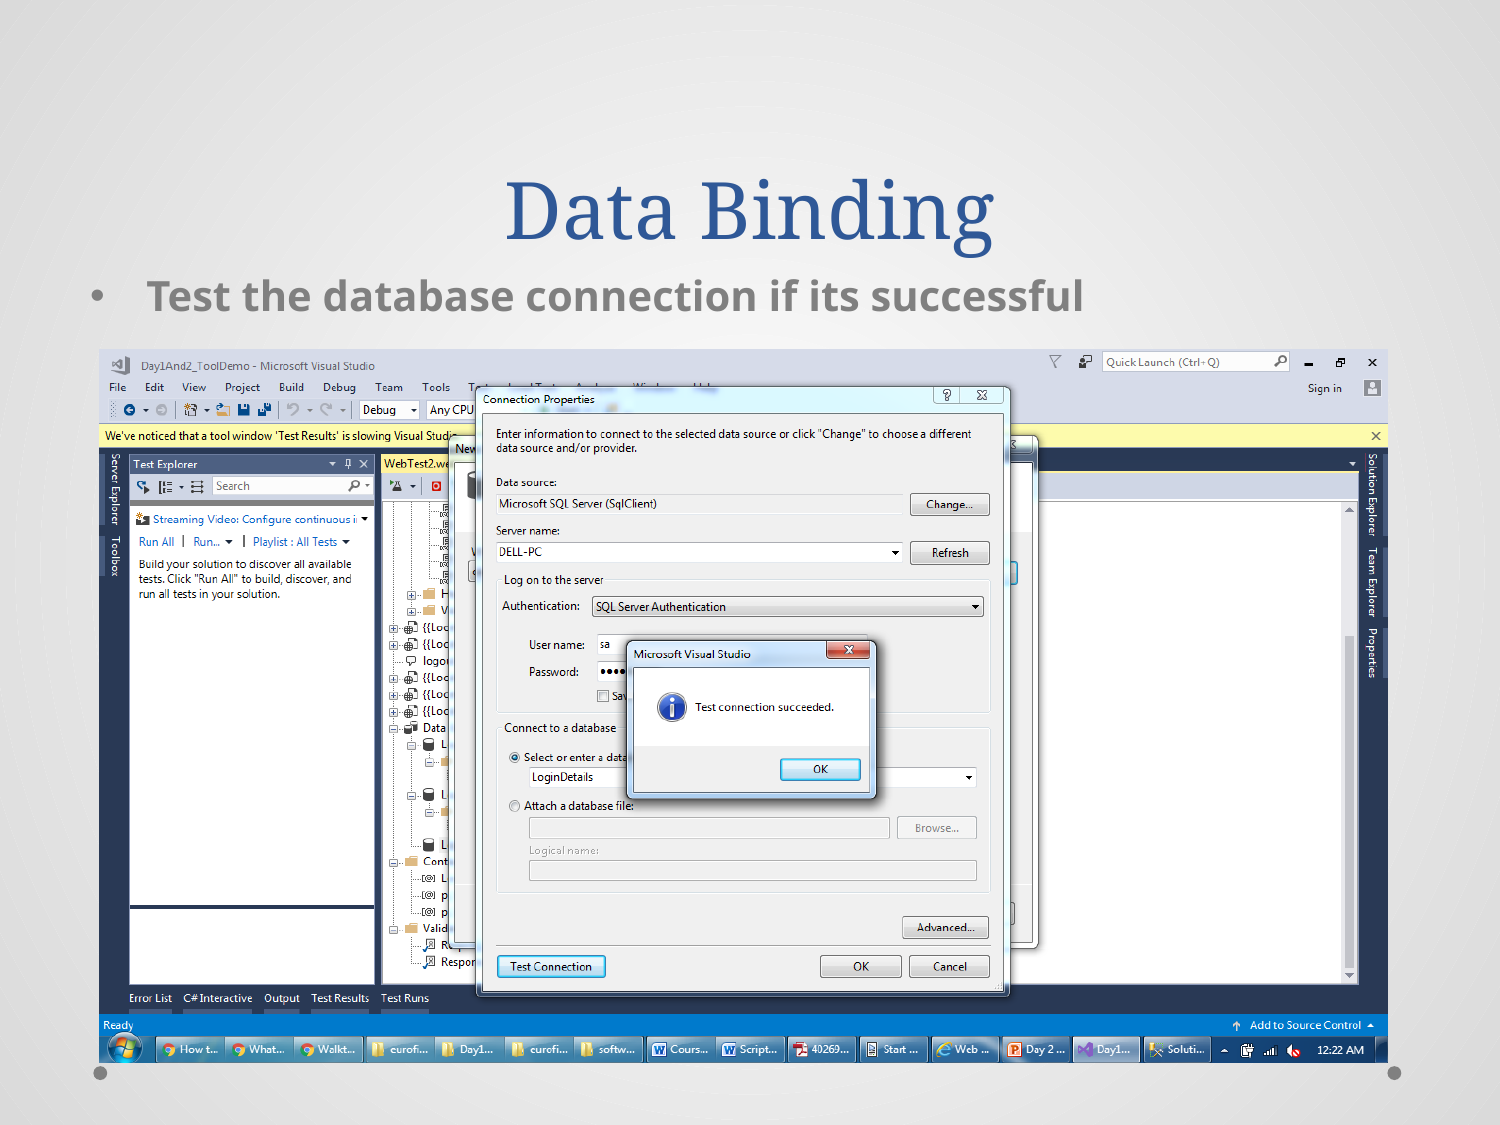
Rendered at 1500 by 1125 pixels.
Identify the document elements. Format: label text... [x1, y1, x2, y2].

title Data Binding [75, 0, 1425, 262]
list Test the database connection if its successful [75, 262, 1425, 1005]
picture [99, 349, 1388, 1063]
